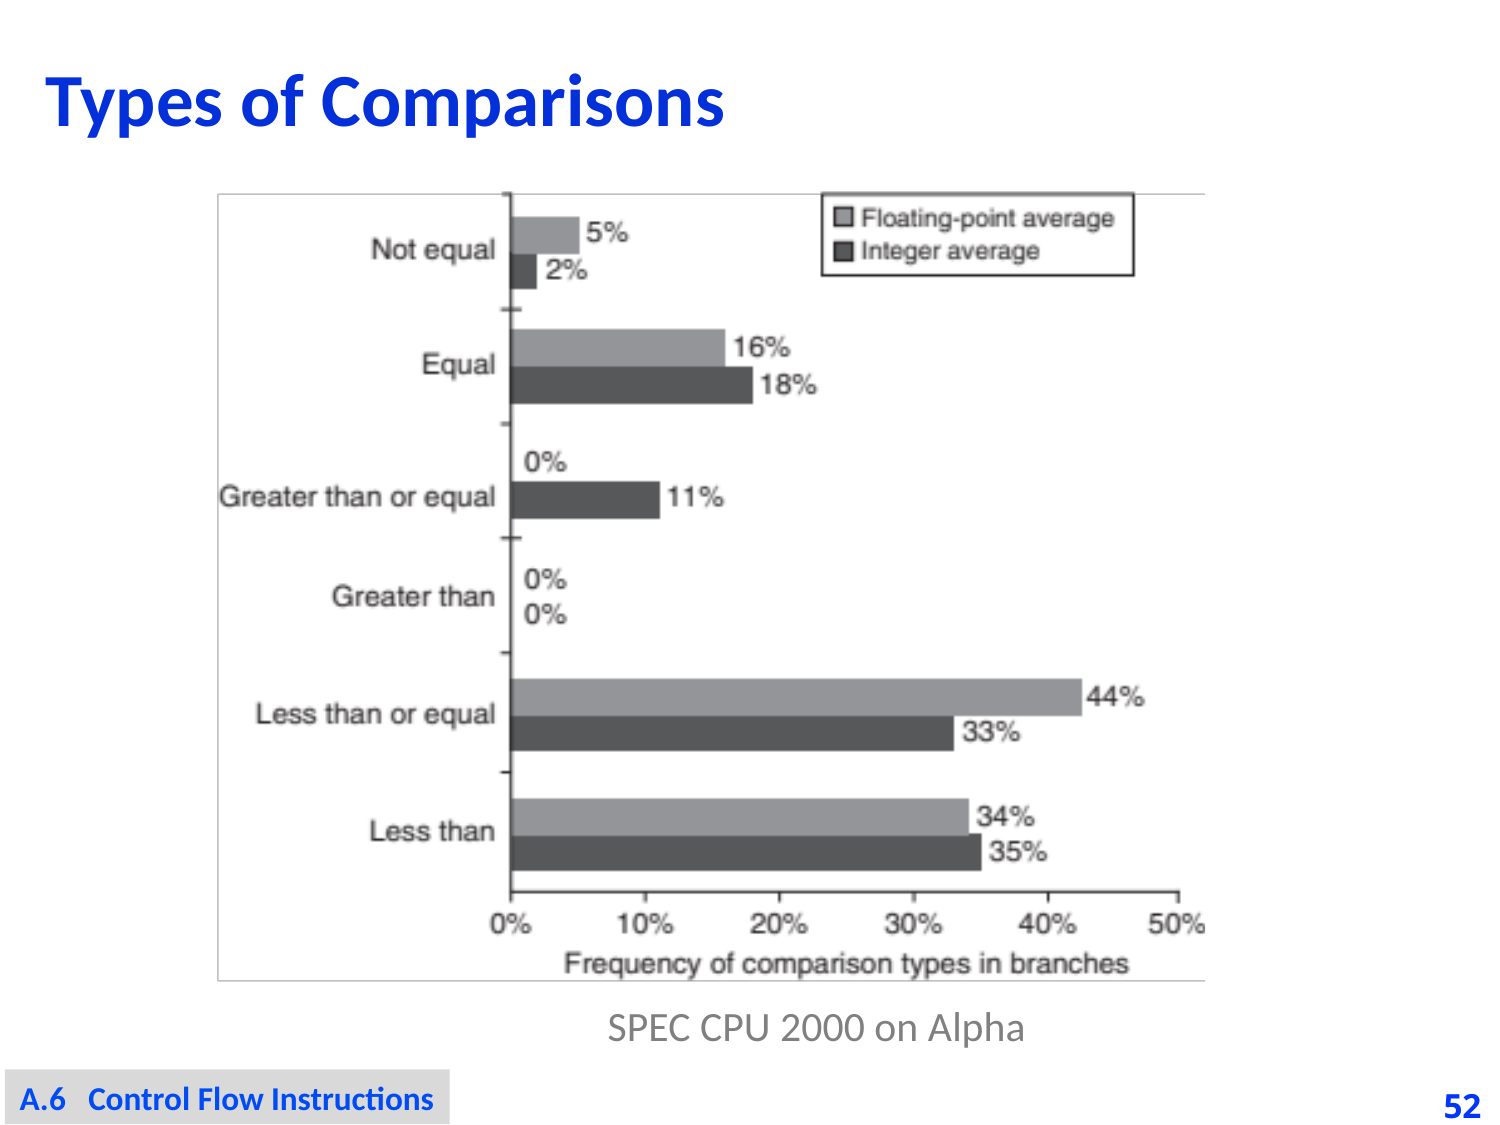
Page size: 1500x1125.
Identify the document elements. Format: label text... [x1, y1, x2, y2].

picture [210, 189, 1206, 982]
text_box SPEC CPU 2000 on Alpha [593, 992, 1041, 1058]
title Types of Comparisons [30, 26, 1474, 180]
slide_number 52 [1425, 1090, 1500, 1125]
text_box A.6 Control Flow Instructions [4, 1069, 450, 1125]
